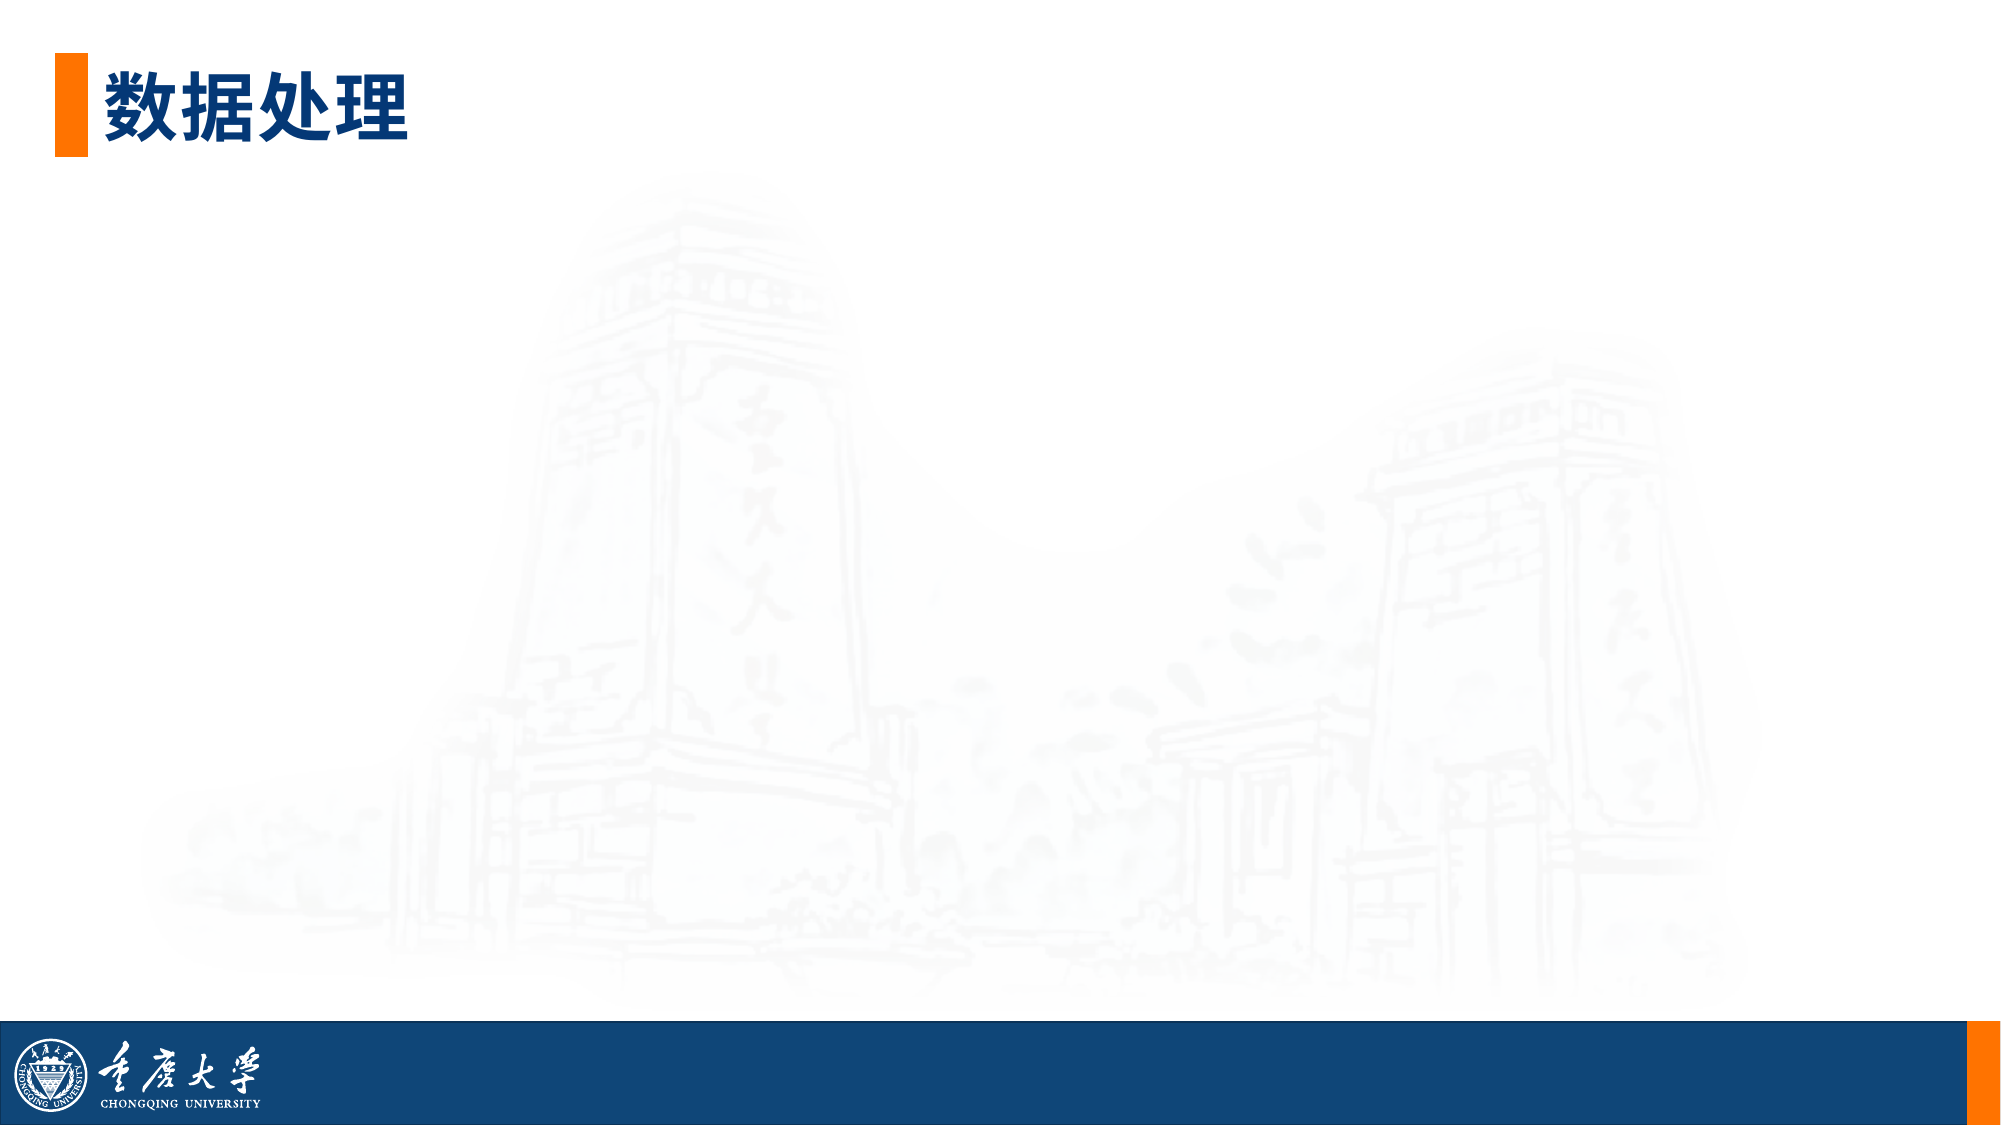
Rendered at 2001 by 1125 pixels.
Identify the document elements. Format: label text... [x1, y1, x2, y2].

list 数据处理 [88, 53, 1322, 157]
